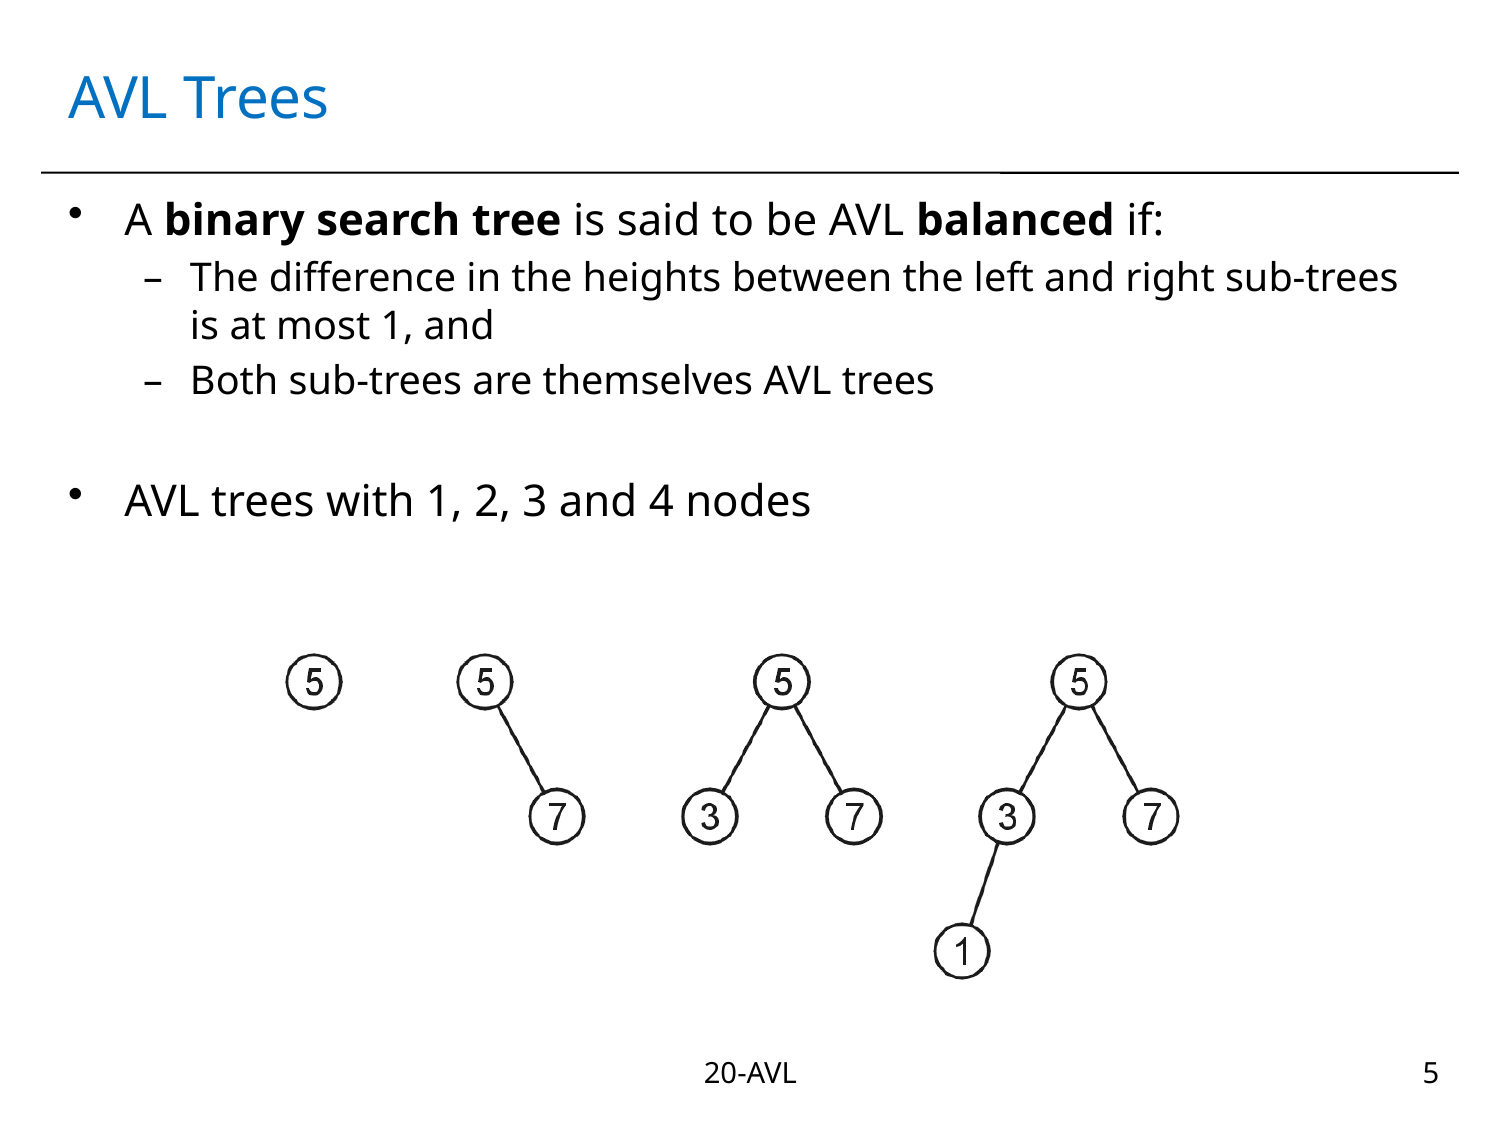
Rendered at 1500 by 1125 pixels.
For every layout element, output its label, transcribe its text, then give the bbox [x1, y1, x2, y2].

list A binary search tree is said to be AVL balanced if: The difference in the heights between the left and right sub-trees is at most 1, and Both sub-trees are themselves AVL trees AVL trees with 1, 2, 3 and 4 nodes [52, 184, 1448, 1024]
slide_number 5 [1104, 1046, 1455, 1125]
footer 20-AVL [502, 1046, 999, 1125]
picture [277, 644, 1188, 988]
title AVL Trees [52, 30, 1448, 159]
